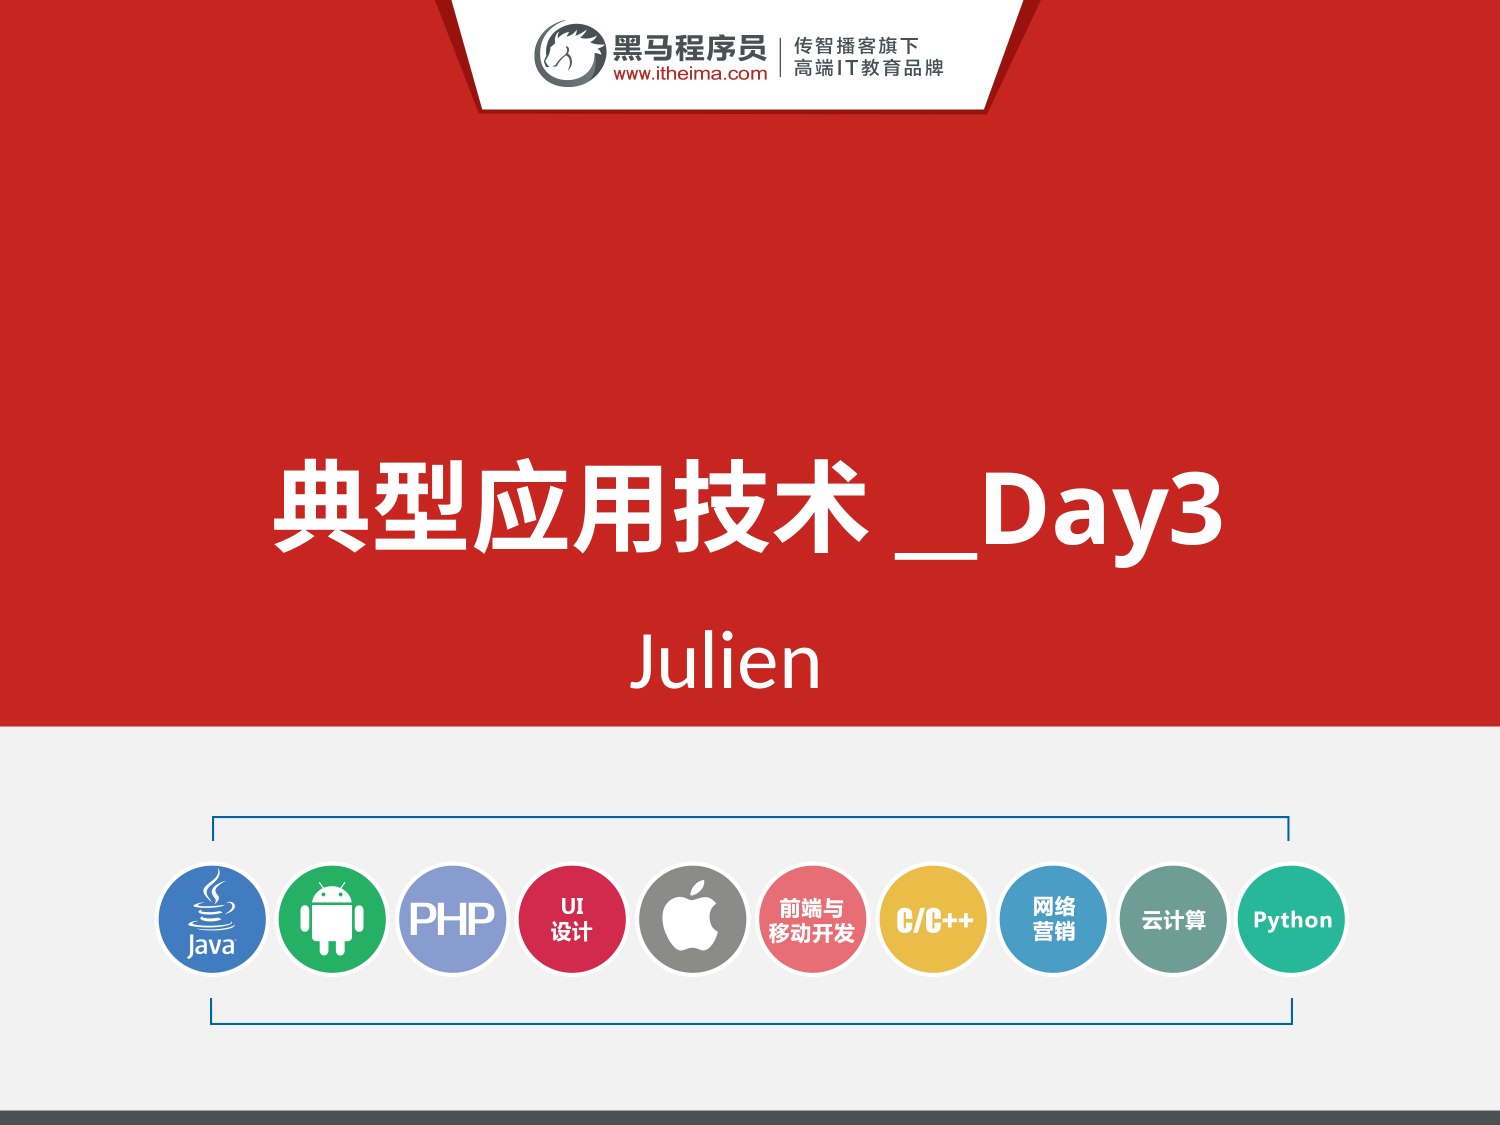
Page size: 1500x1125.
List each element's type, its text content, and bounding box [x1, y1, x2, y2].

text_box Julien [360, 597, 1093, 713]
picture [0, 0, 1500, 1125]
text_box 典型应用技术__Day3 [256, 437, 1242, 572]
